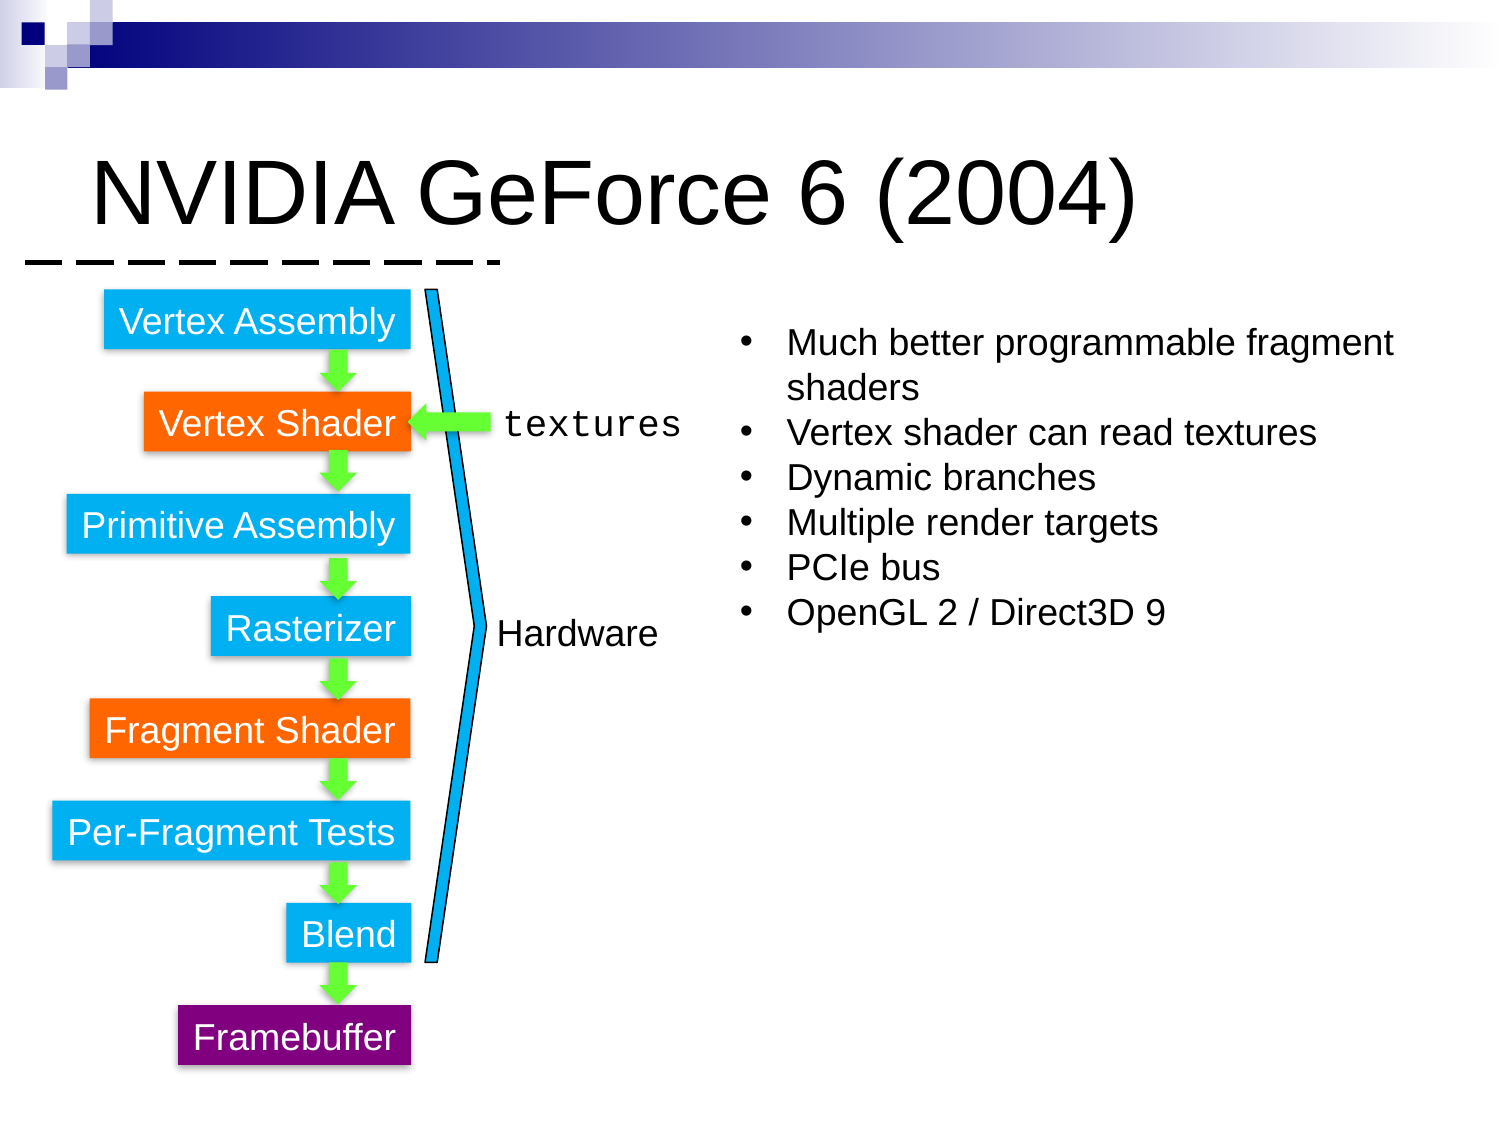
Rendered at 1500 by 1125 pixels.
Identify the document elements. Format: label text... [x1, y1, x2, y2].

text_box Primitive Assembly [66, 493, 411, 554]
text_box [319, 349, 358, 392]
text_box Vertex Assembly [104, 289, 411, 350]
text_box Per-Fragment Tests [52, 800, 411, 861]
text_box Vertex Shader [143, 391, 411, 452]
text_box textures [487, 391, 697, 452]
text_box Rasterizer [210, 596, 412, 656]
text_box [319, 758, 358, 800]
text_box [425, 440, 483, 963]
text_box [319, 658, 358, 700]
text_box [319, 862, 358, 905]
text_box [425, 289, 455, 410]
text_box Much better programmable fragment shaders Vertex shader can read textures Dynamic branches Multiple render targets PCIe bus OpenGL 2 / Direct3D 9 [724, 311, 1500, 641]
text_box [407, 402, 491, 441]
text_box Hardware [481, 601, 674, 662]
text_box [319, 962, 358, 1003]
text_box Blend [286, 902, 412, 963]
text_box [319, 449, 358, 492]
text_box Framebuffer [178, 1005, 412, 1065]
text_box [319, 558, 358, 600]
title NVIDIA GeForce 6 (2004) [75, 75, 1425, 300]
text_box Fragment Shader [89, 698, 411, 759]
